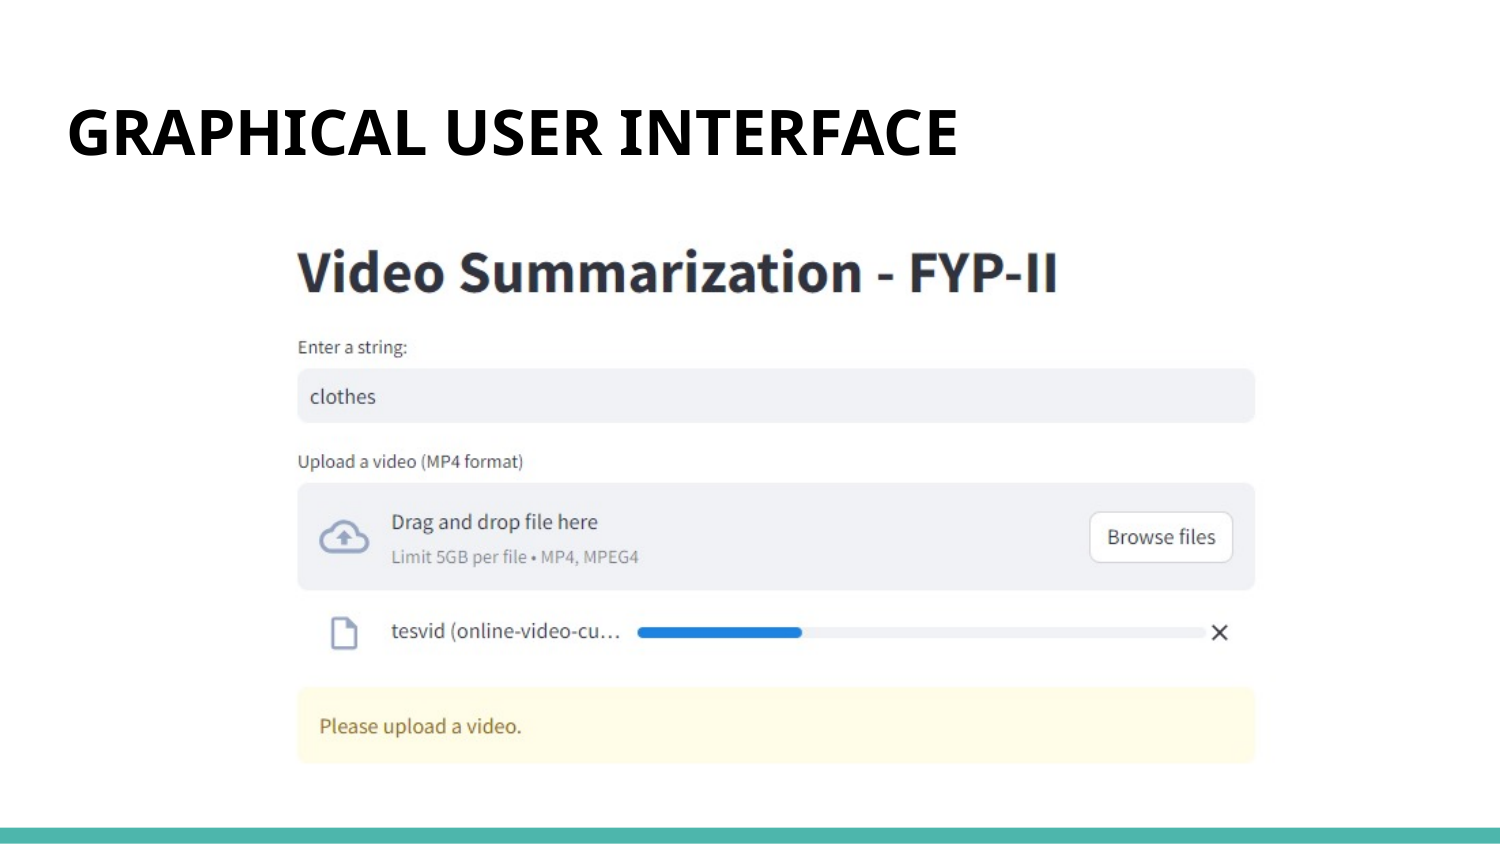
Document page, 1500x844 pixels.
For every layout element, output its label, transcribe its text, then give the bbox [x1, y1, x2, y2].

title GRAPHICAL USER INTERFACE [51, 72, 1449, 189]
picture [231, 197, 1356, 803]
